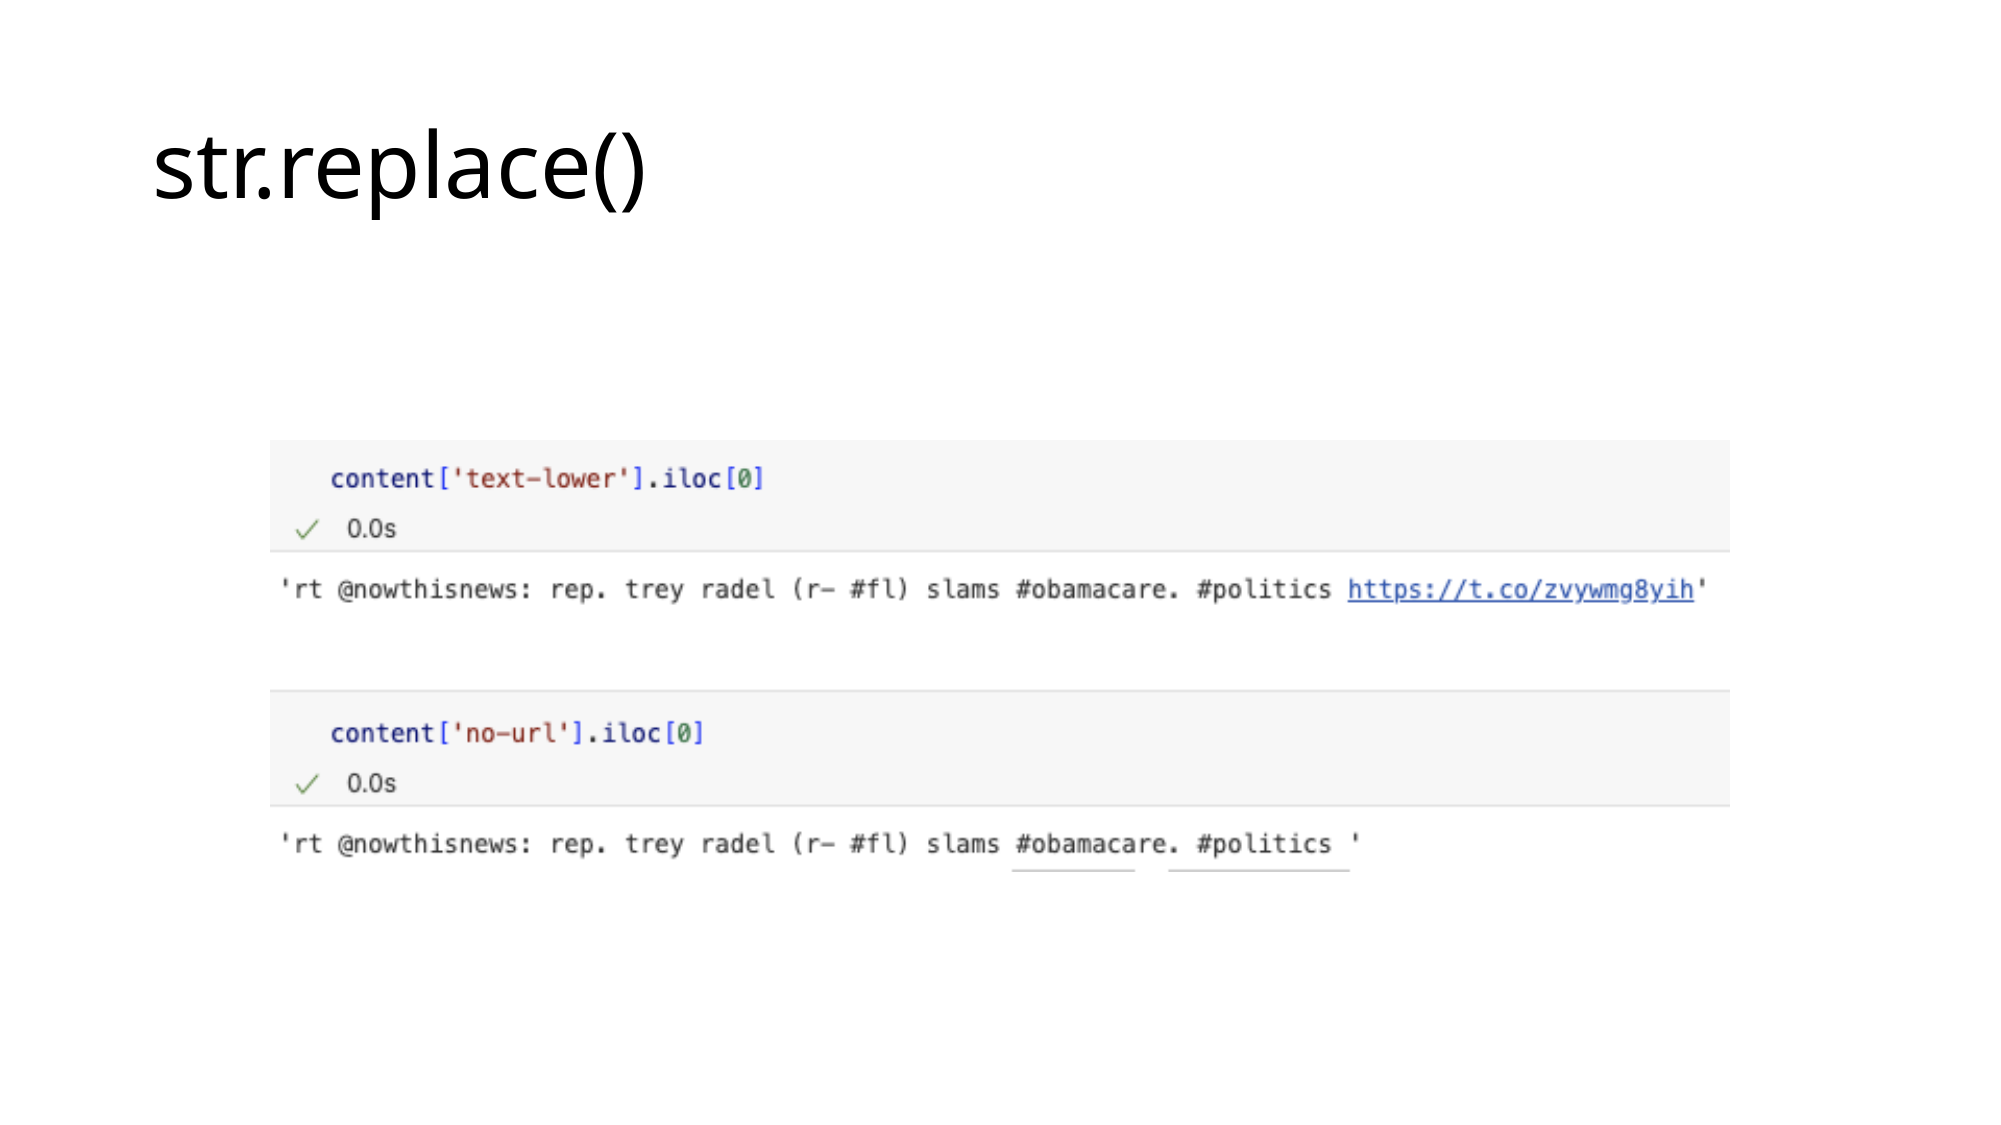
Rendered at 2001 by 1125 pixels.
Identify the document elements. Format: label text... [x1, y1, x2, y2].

title str.replace() [137, 59, 1863, 278]
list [270, 440, 1730, 872]
